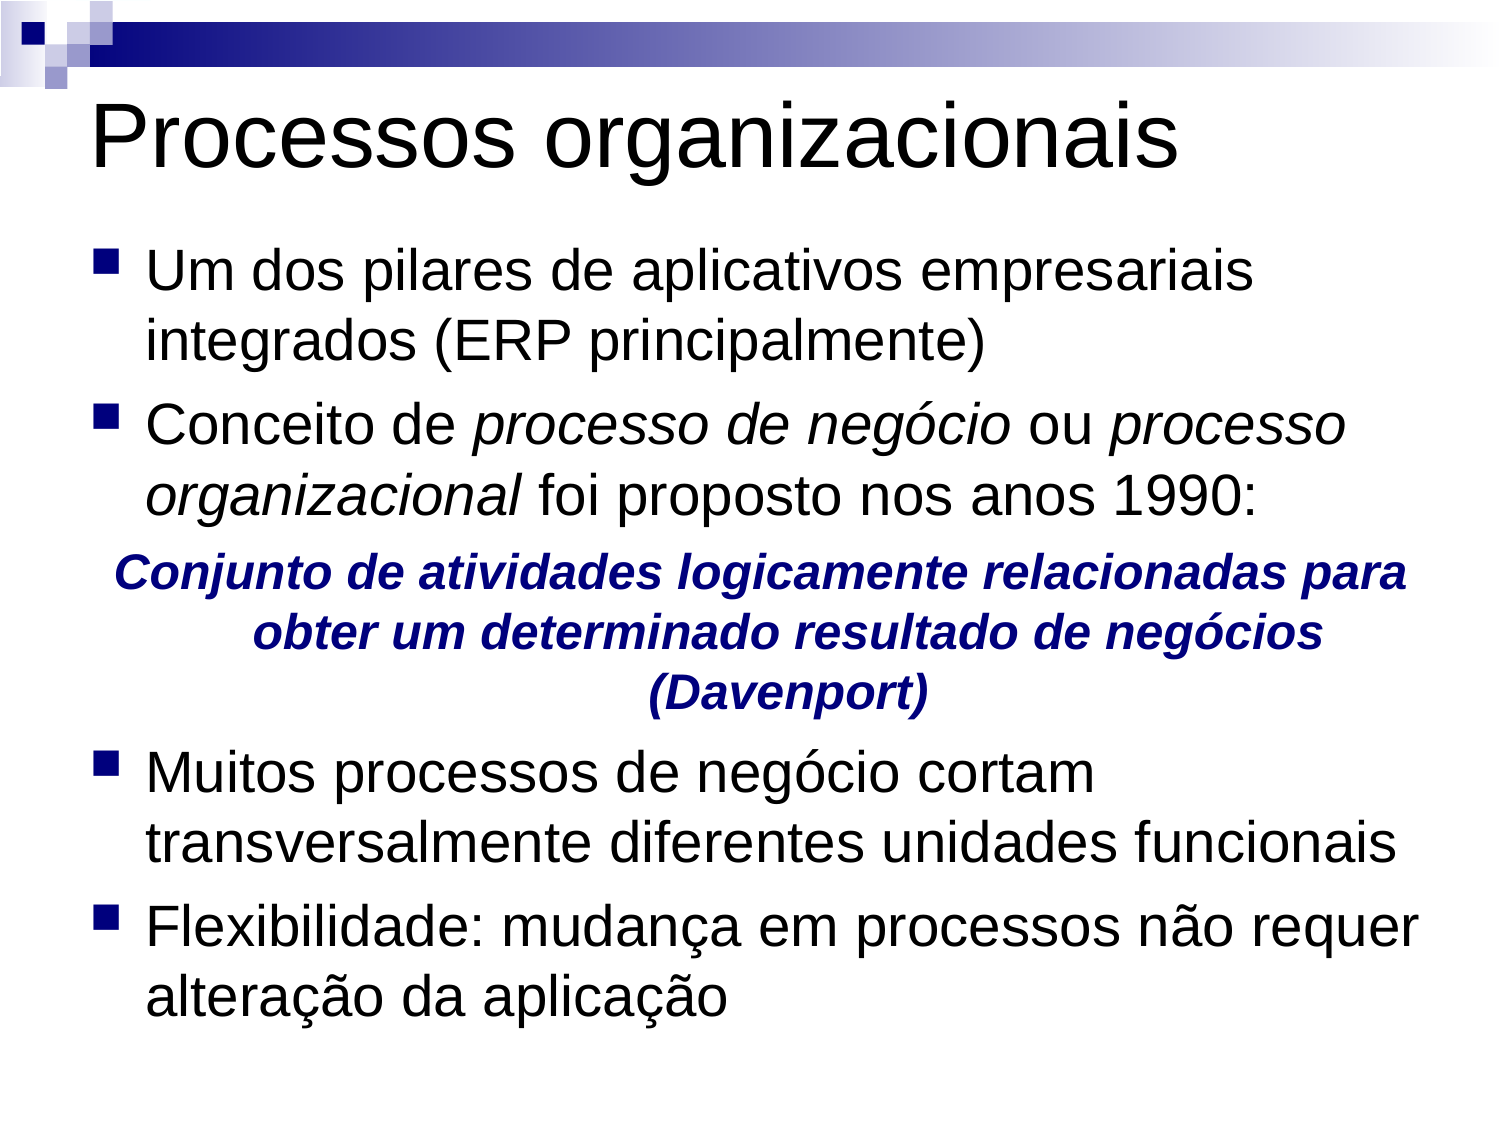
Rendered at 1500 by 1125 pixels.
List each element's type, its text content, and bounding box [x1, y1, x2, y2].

list Um dos pilares de aplicativos empresariais integrados (ERP principalmente) Conceito de processo de negócio ou processo organizacional foi proposto nos anos 1990: Conjunto de atividades logicamente relacionadas para obter um determinado resultado de negócios (Davenport) Muitos processos de negócio cortam transversalmente diferentes unidades funcionais Flexibilidade: mudança em processos não requer alteração da aplicação [74, 224, 1448, 1037]
title Processos organizacionais [74, 29, 1426, 224]
